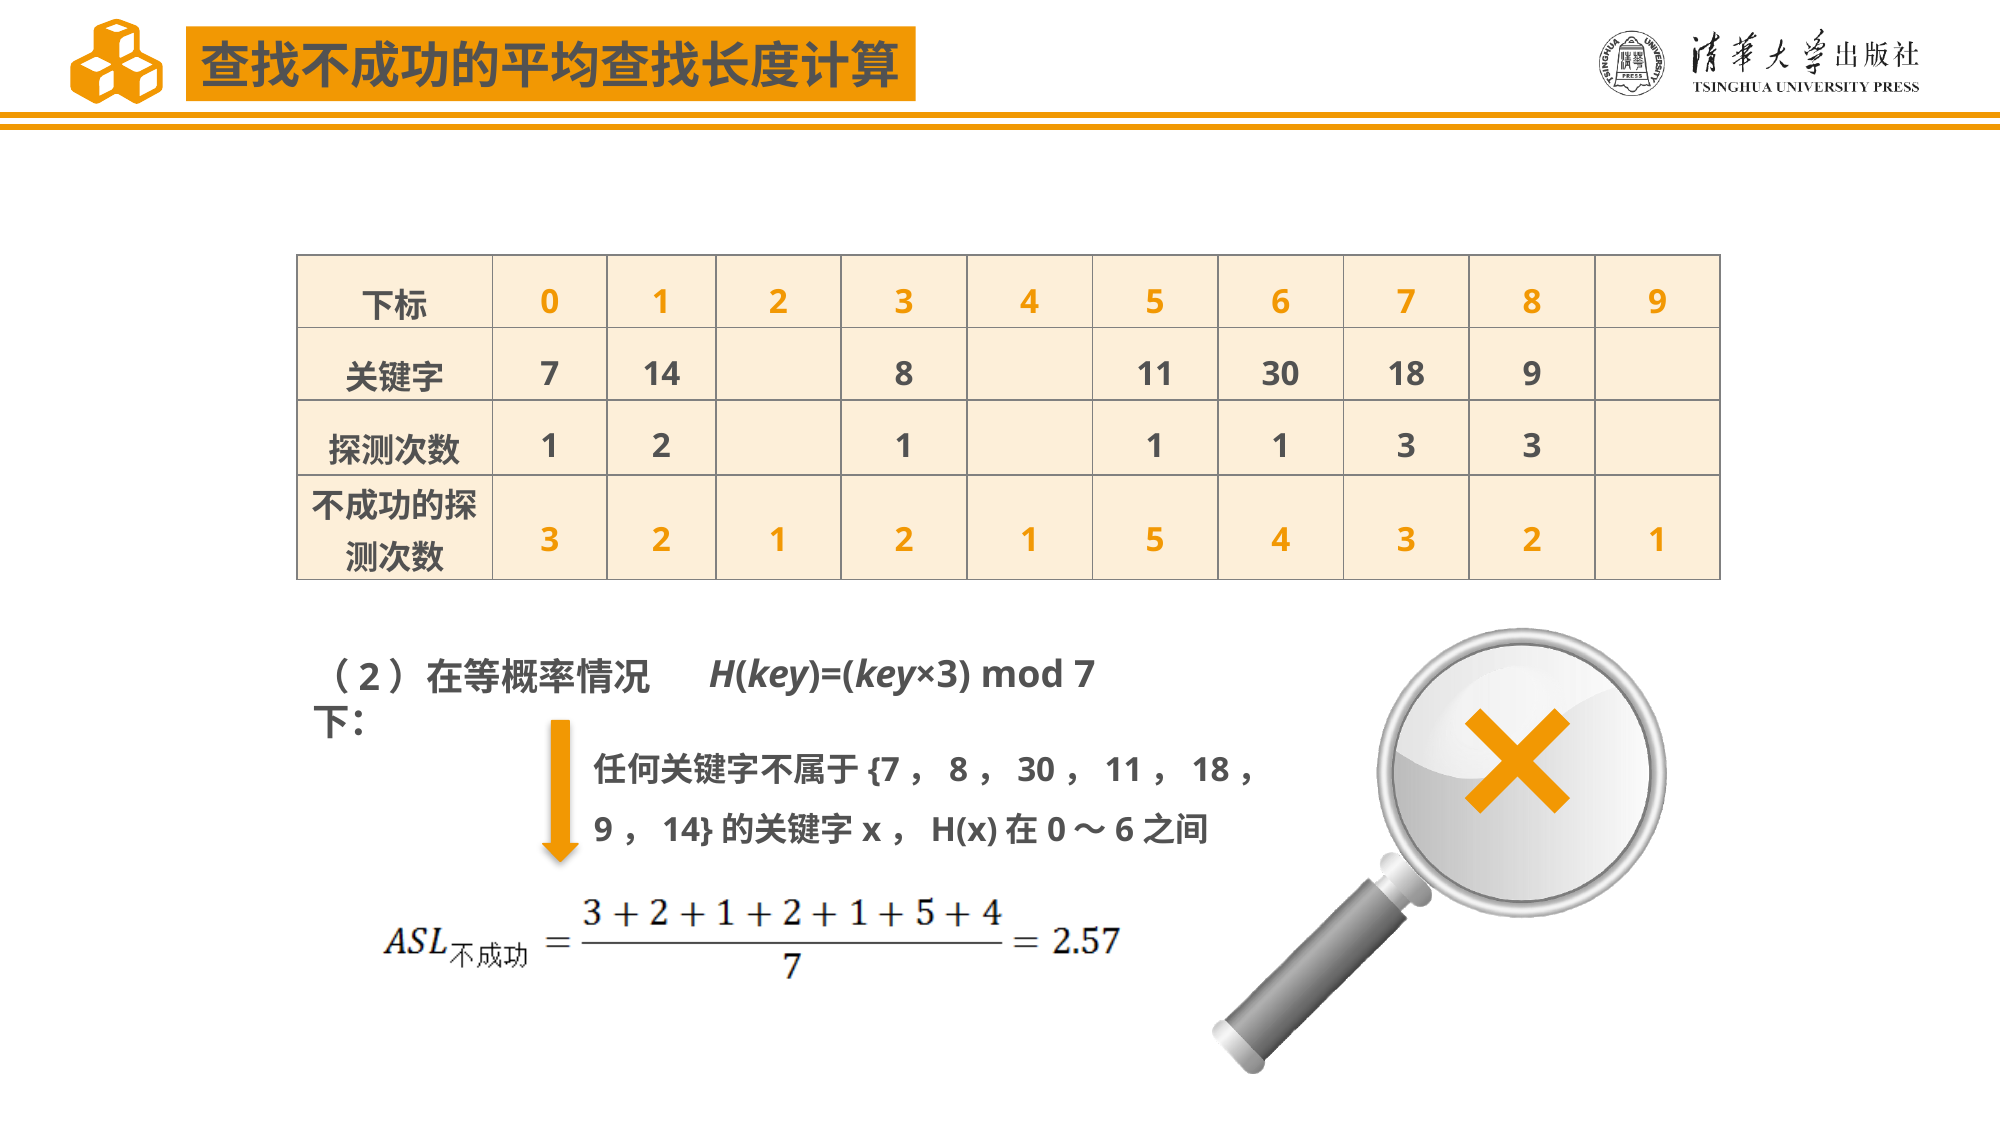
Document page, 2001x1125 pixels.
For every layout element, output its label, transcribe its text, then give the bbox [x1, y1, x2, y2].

table_cell 14 [608, 328, 715, 399]
table_cell [1596, 401, 1719, 474]
table_cell [717, 328, 840, 399]
table_cell 3 [1344, 476, 1468, 579]
table_header 1 [608, 256, 715, 327]
table_cell 2 [1470, 476, 1594, 579]
text_box 任何关键字不属于{7，8，30，11，18，9，14}的关键字x，H(x)在0～6之间 [579, 720, 1207, 856]
text_box [542, 719, 579, 862]
table_cell 30 [1219, 328, 1343, 399]
table_cell 1 [717, 476, 840, 579]
table_header 下标 [298, 256, 492, 327]
table_cell 8 [842, 328, 966, 399]
table_cell 18 [1344, 328, 1468, 399]
table_cell [968, 401, 1092, 474]
text_box H(key)=(key×3) mod 7 [693, 642, 1207, 703]
table_cell 3 [1344, 401, 1468, 474]
table_cell 探测次数 [298, 401, 492, 474]
table_cell 3 [1470, 401, 1594, 474]
table_cell 1 [968, 476, 1092, 579]
table_cell 1 [1219, 401, 1343, 474]
table_cell 3 [493, 476, 606, 579]
table_header 8 [1470, 256, 1594, 327]
table_cell 7 [493, 328, 606, 399]
picture [367, 878, 1142, 999]
table_cell 11 [1093, 328, 1217, 399]
table_cell [717, 401, 840, 474]
table_header 3 [842, 256, 966, 327]
text_box （2）在等概率情况下： [297, 645, 706, 750]
table_cell 不成功的探测次数 [298, 476, 492, 579]
table_header 5 [1093, 256, 1217, 327]
table_cell 关键字 [298, 328, 492, 399]
table_cell 2 [842, 476, 966, 579]
table_header 6 [1219, 256, 1343, 327]
table_cell 1 [1596, 476, 1719, 579]
table_header 2 [717, 256, 840, 327]
table_cell 4 [1219, 476, 1343, 579]
table_cell 1 [842, 401, 966, 474]
table_cell 1 [1093, 401, 1217, 474]
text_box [1212, 627, 1668, 1075]
table_header 7 [1344, 256, 1468, 327]
table_cell 5 [1093, 476, 1217, 579]
table_cell 9 [1470, 328, 1594, 399]
text_box 查找不成功的平均查找长度计算 [186, 26, 916, 102]
table_cell [1596, 328, 1719, 399]
table_cell 2 [608, 401, 715, 474]
table_header 9 [1596, 256, 1719, 327]
table_cell [968, 328, 1092, 399]
table_header 0 [493, 256, 606, 327]
table_cell 1 [493, 401, 606, 474]
table_cell 2 [608, 476, 715, 579]
table_header 4 [968, 256, 1092, 327]
